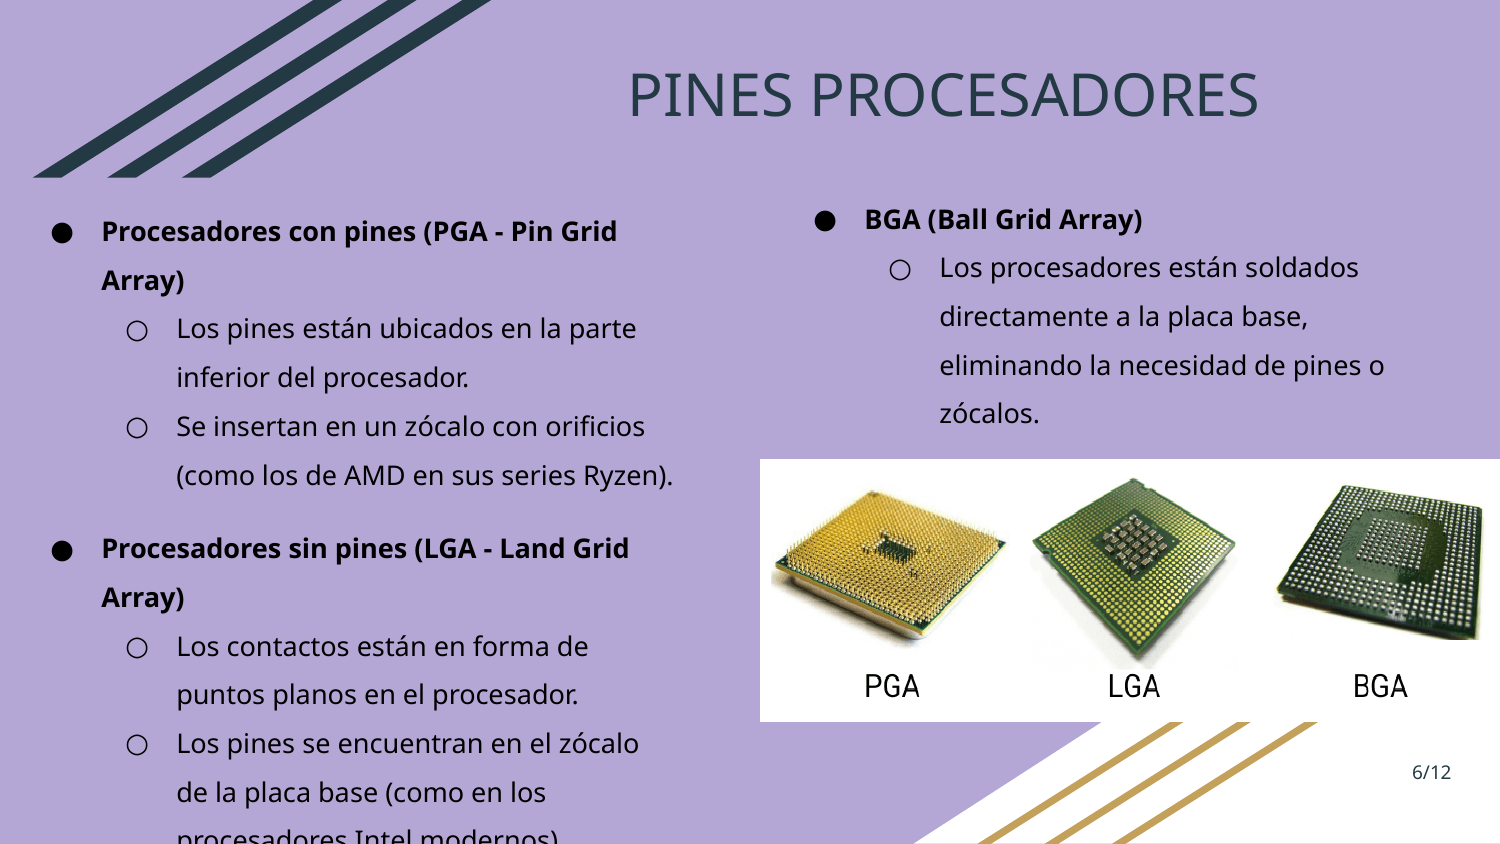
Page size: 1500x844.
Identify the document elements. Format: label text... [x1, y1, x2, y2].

text_box BGA (Ball Grid Array) Los procesadores están soldados directamente a la placa base, eliminando la necesidad de pines o zócalos. [774, 170, 1455, 458]
slide_number ‹#›/12 [1376, 745, 1467, 801]
text_box Procesadores con pines (PGA - Pin Grid Array) Los pines están ubicados en la parte inferior del procesador. Se insertan en un zócalo con orificios (como los de AMD en sus series Ryzen). [11, 182, 692, 462]
picture [759, 459, 1500, 723]
title PINES PROCESADORES [475, 40, 1413, 145]
text_box Procesadores sin pines (LGA - Land Grid Array) Los contactos están en forma de puntos planos en el procesador. Los pines se encuentran en el zócalo de la placa base (como en los procesadores Intel modernos). [11, 500, 692, 780]
